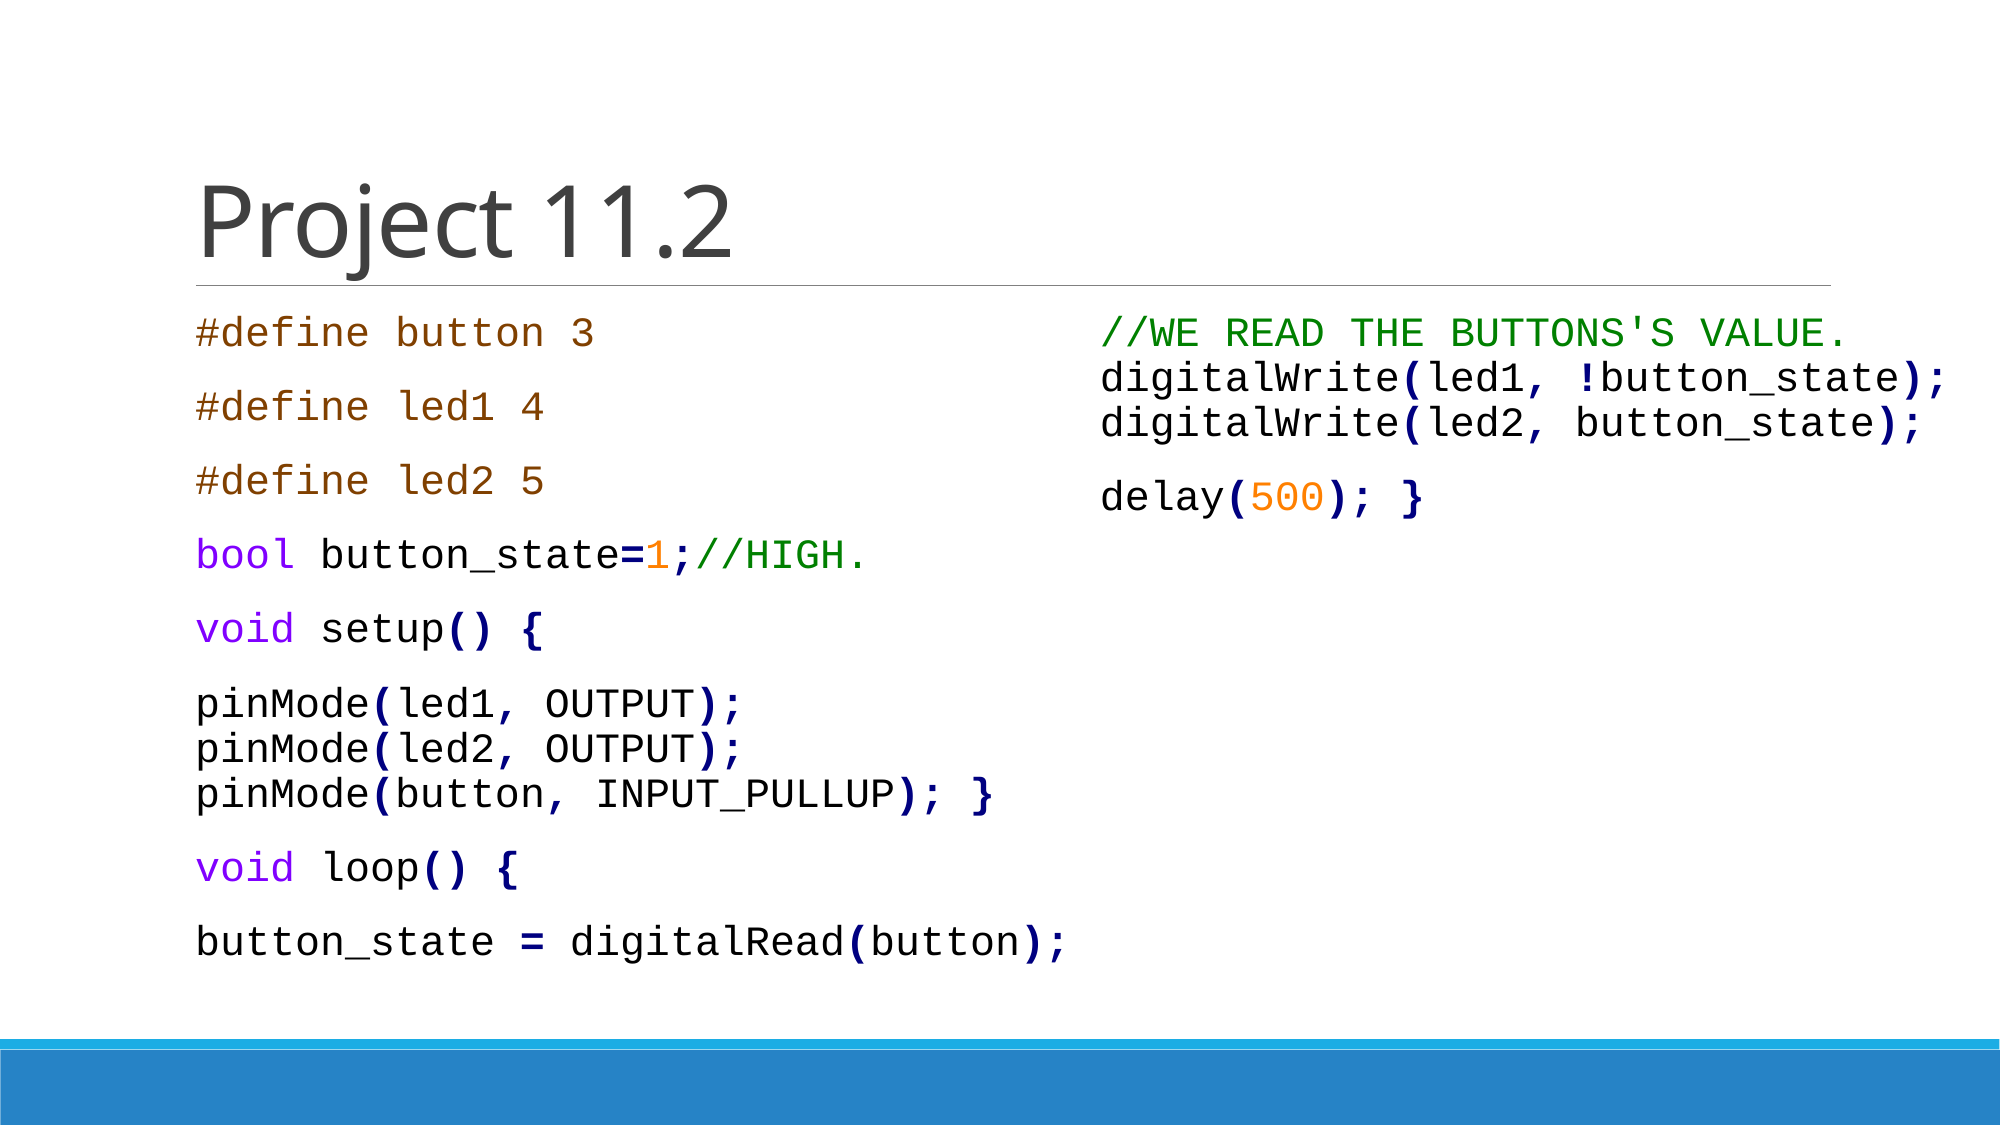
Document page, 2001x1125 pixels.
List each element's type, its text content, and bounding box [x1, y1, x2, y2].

title Project 11.2 [180, 47, 1830, 285]
list #define button 3 #define led1 4 #define led2 5 bool button_state=1;//HIGH. void setup() { pinMode(led1, OUTPUT); pinMode(led2, OUTPUT); pinMode(button, INPUT_PULLUP); } void loop() { button_state = digitalRead(button); //WE READ THE BUTTONS'S VALUE. digitalWrite(led1, !button_state); digitalWrite(led2, button_state); delay(500); } [180, 302, 1990, 1032]
